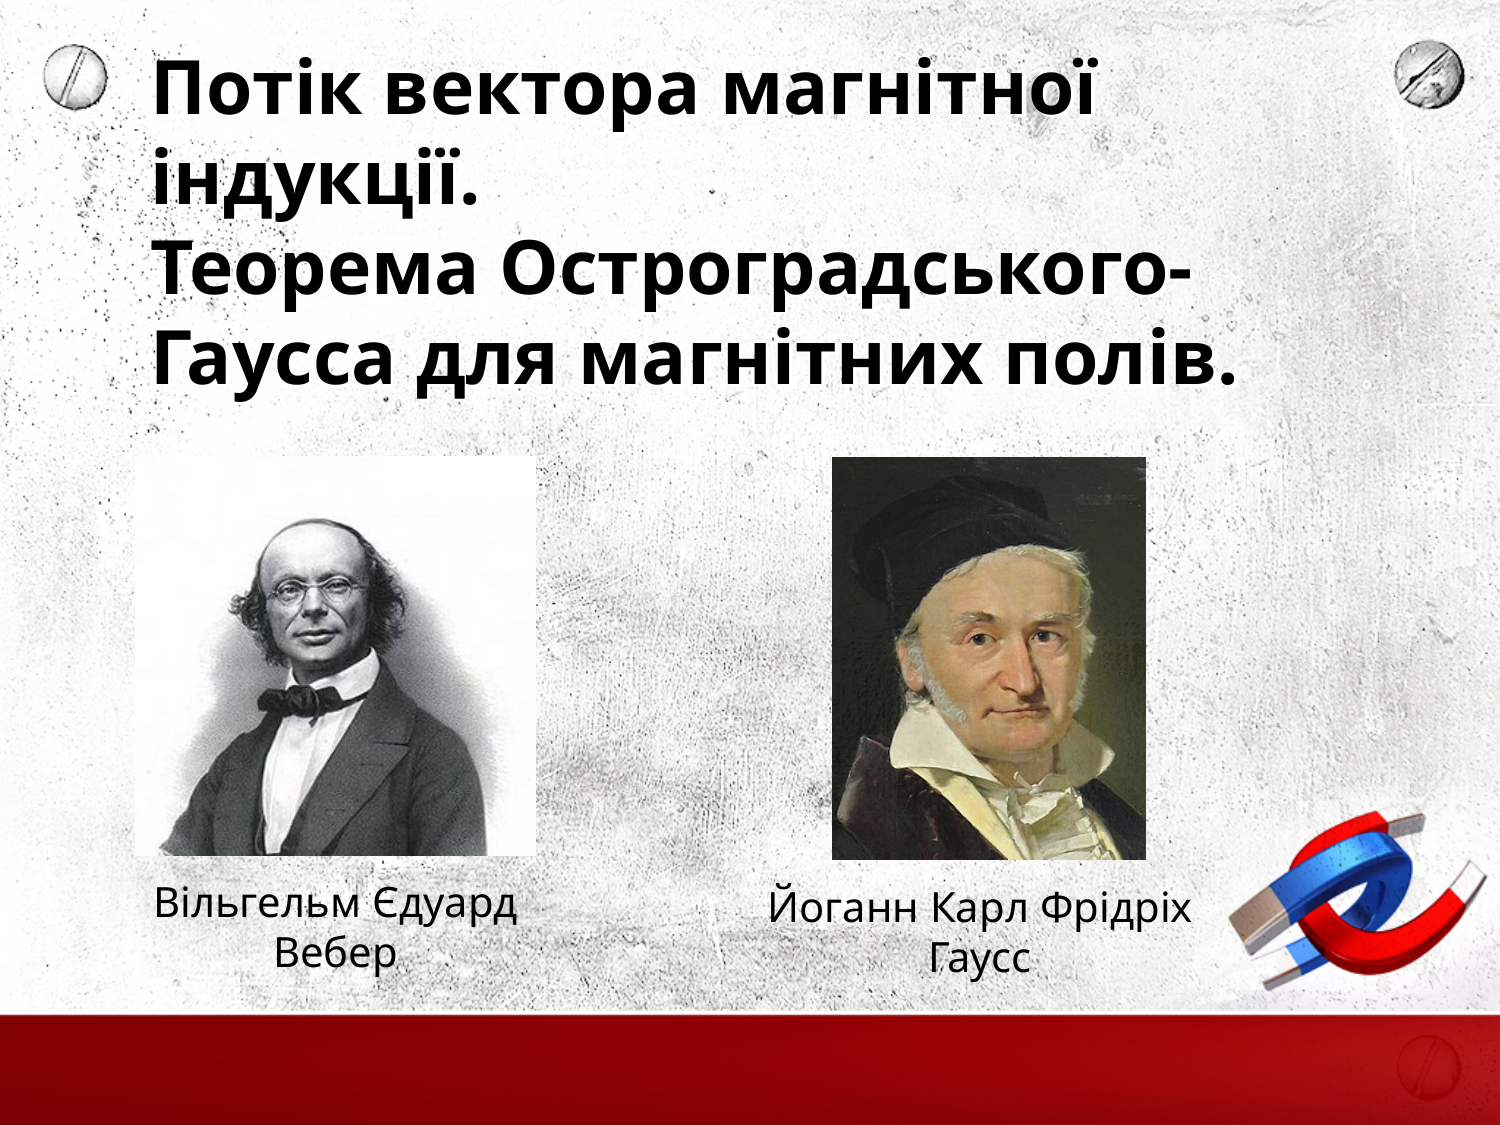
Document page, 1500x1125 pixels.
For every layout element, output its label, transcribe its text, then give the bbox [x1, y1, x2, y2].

text_box Йоганн Карл Фрідріх Гаусс [726, 873, 1235, 989]
text_box Вільгельм Єдуард Вебер [123, 868, 548, 984]
picture [0, 0, 1500, 1125]
title Потік вектора магнітної індукції. Теорема Остроградського-Гаусса для магнітних полів. [135, 54, 1377, 386]
